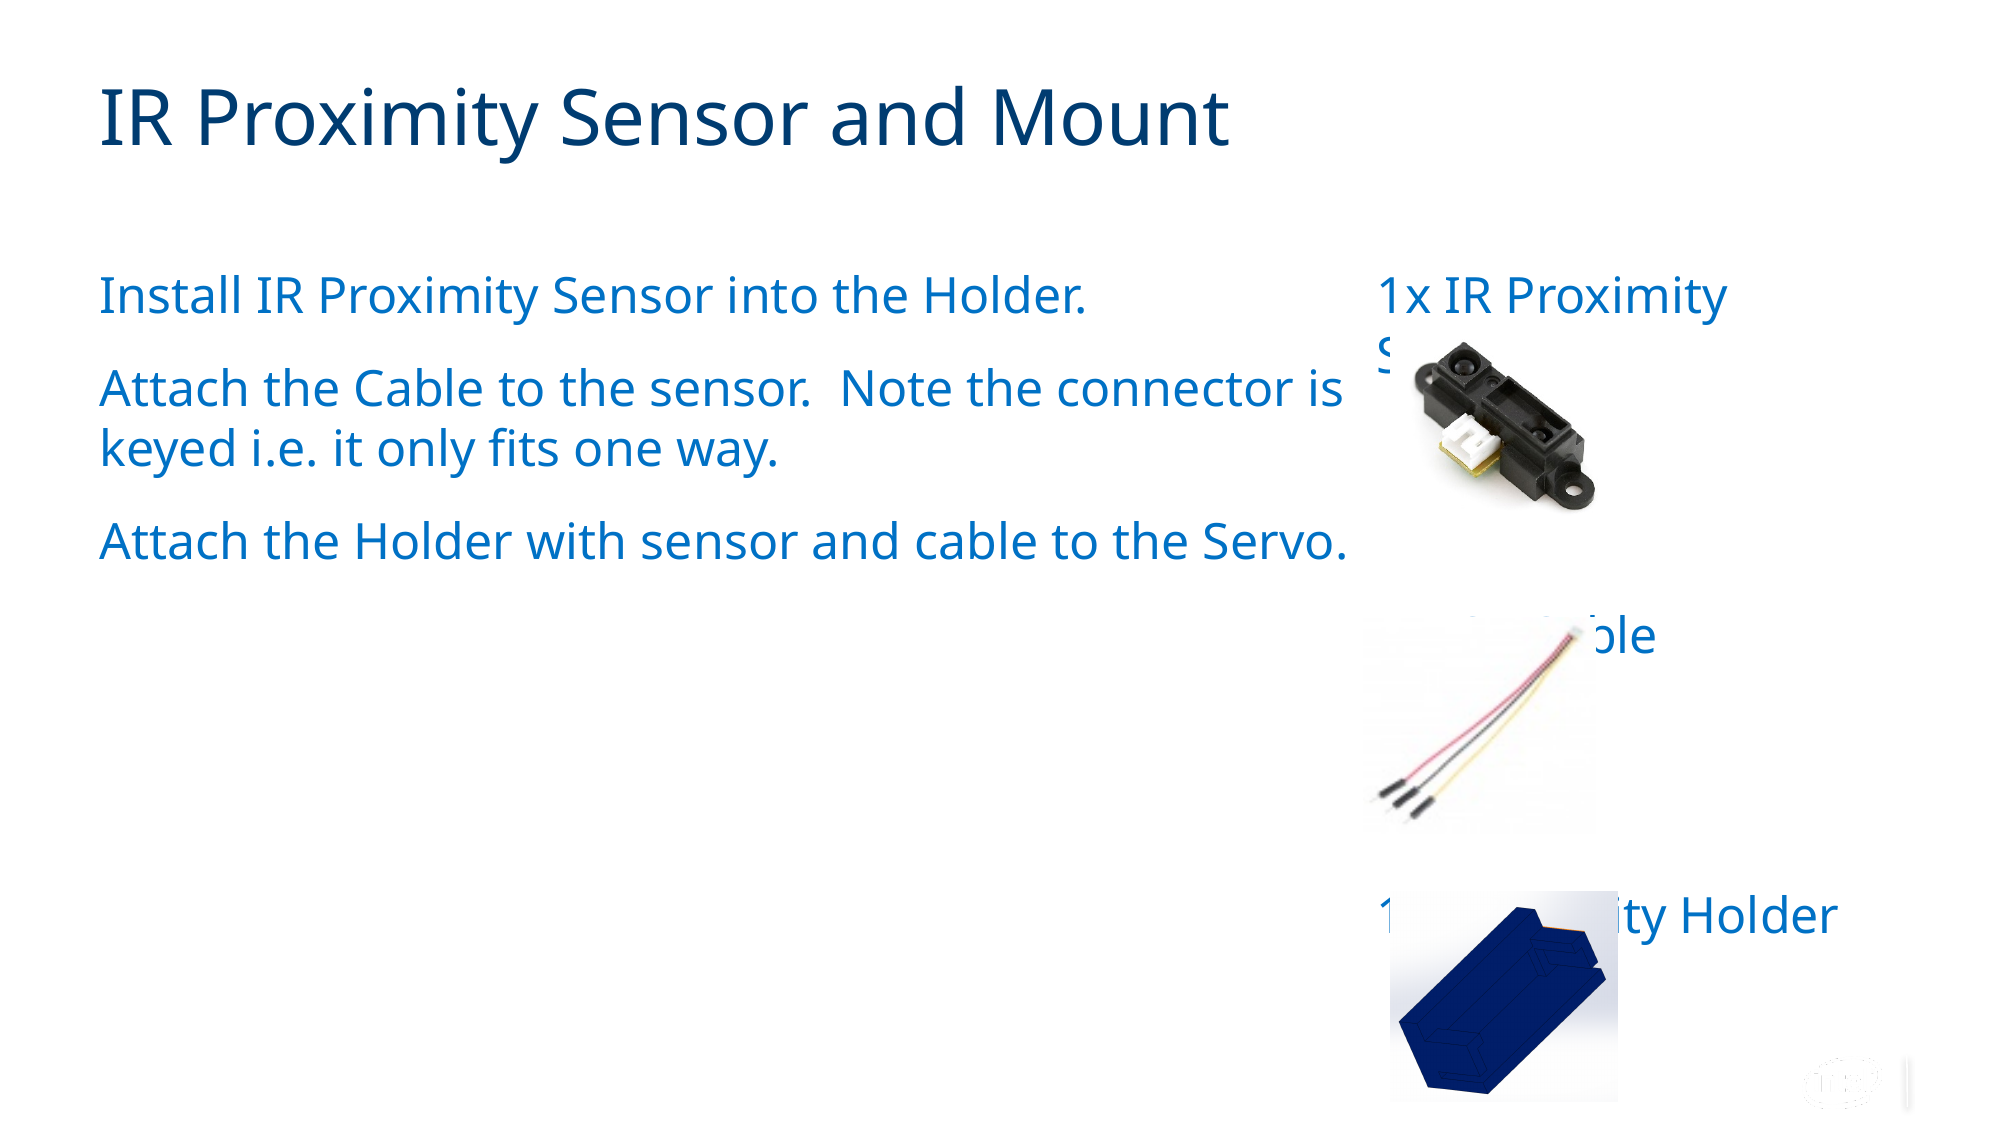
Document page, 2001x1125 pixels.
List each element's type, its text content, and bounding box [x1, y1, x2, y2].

list 1x IR Proximity Sensor 1x JST Cable 1x Proximity Holder [1376, 263, 1900, 1013]
title IR Proximity Sensor and Mount [99, 67, 1900, 258]
picture [1363, 617, 1596, 835]
picture [1389, 317, 1617, 544]
picture [1389, 891, 1619, 1102]
slide_number 33 [1503, 1055, 1970, 1116]
list Install IR Proximity Sensor into the Holder. Attach the Cable to the sensor. Note the connector is keyed i.e. it only fits one way. Attach the Holder with sensor and cable to the Servo. [99, 263, 1364, 1013]
